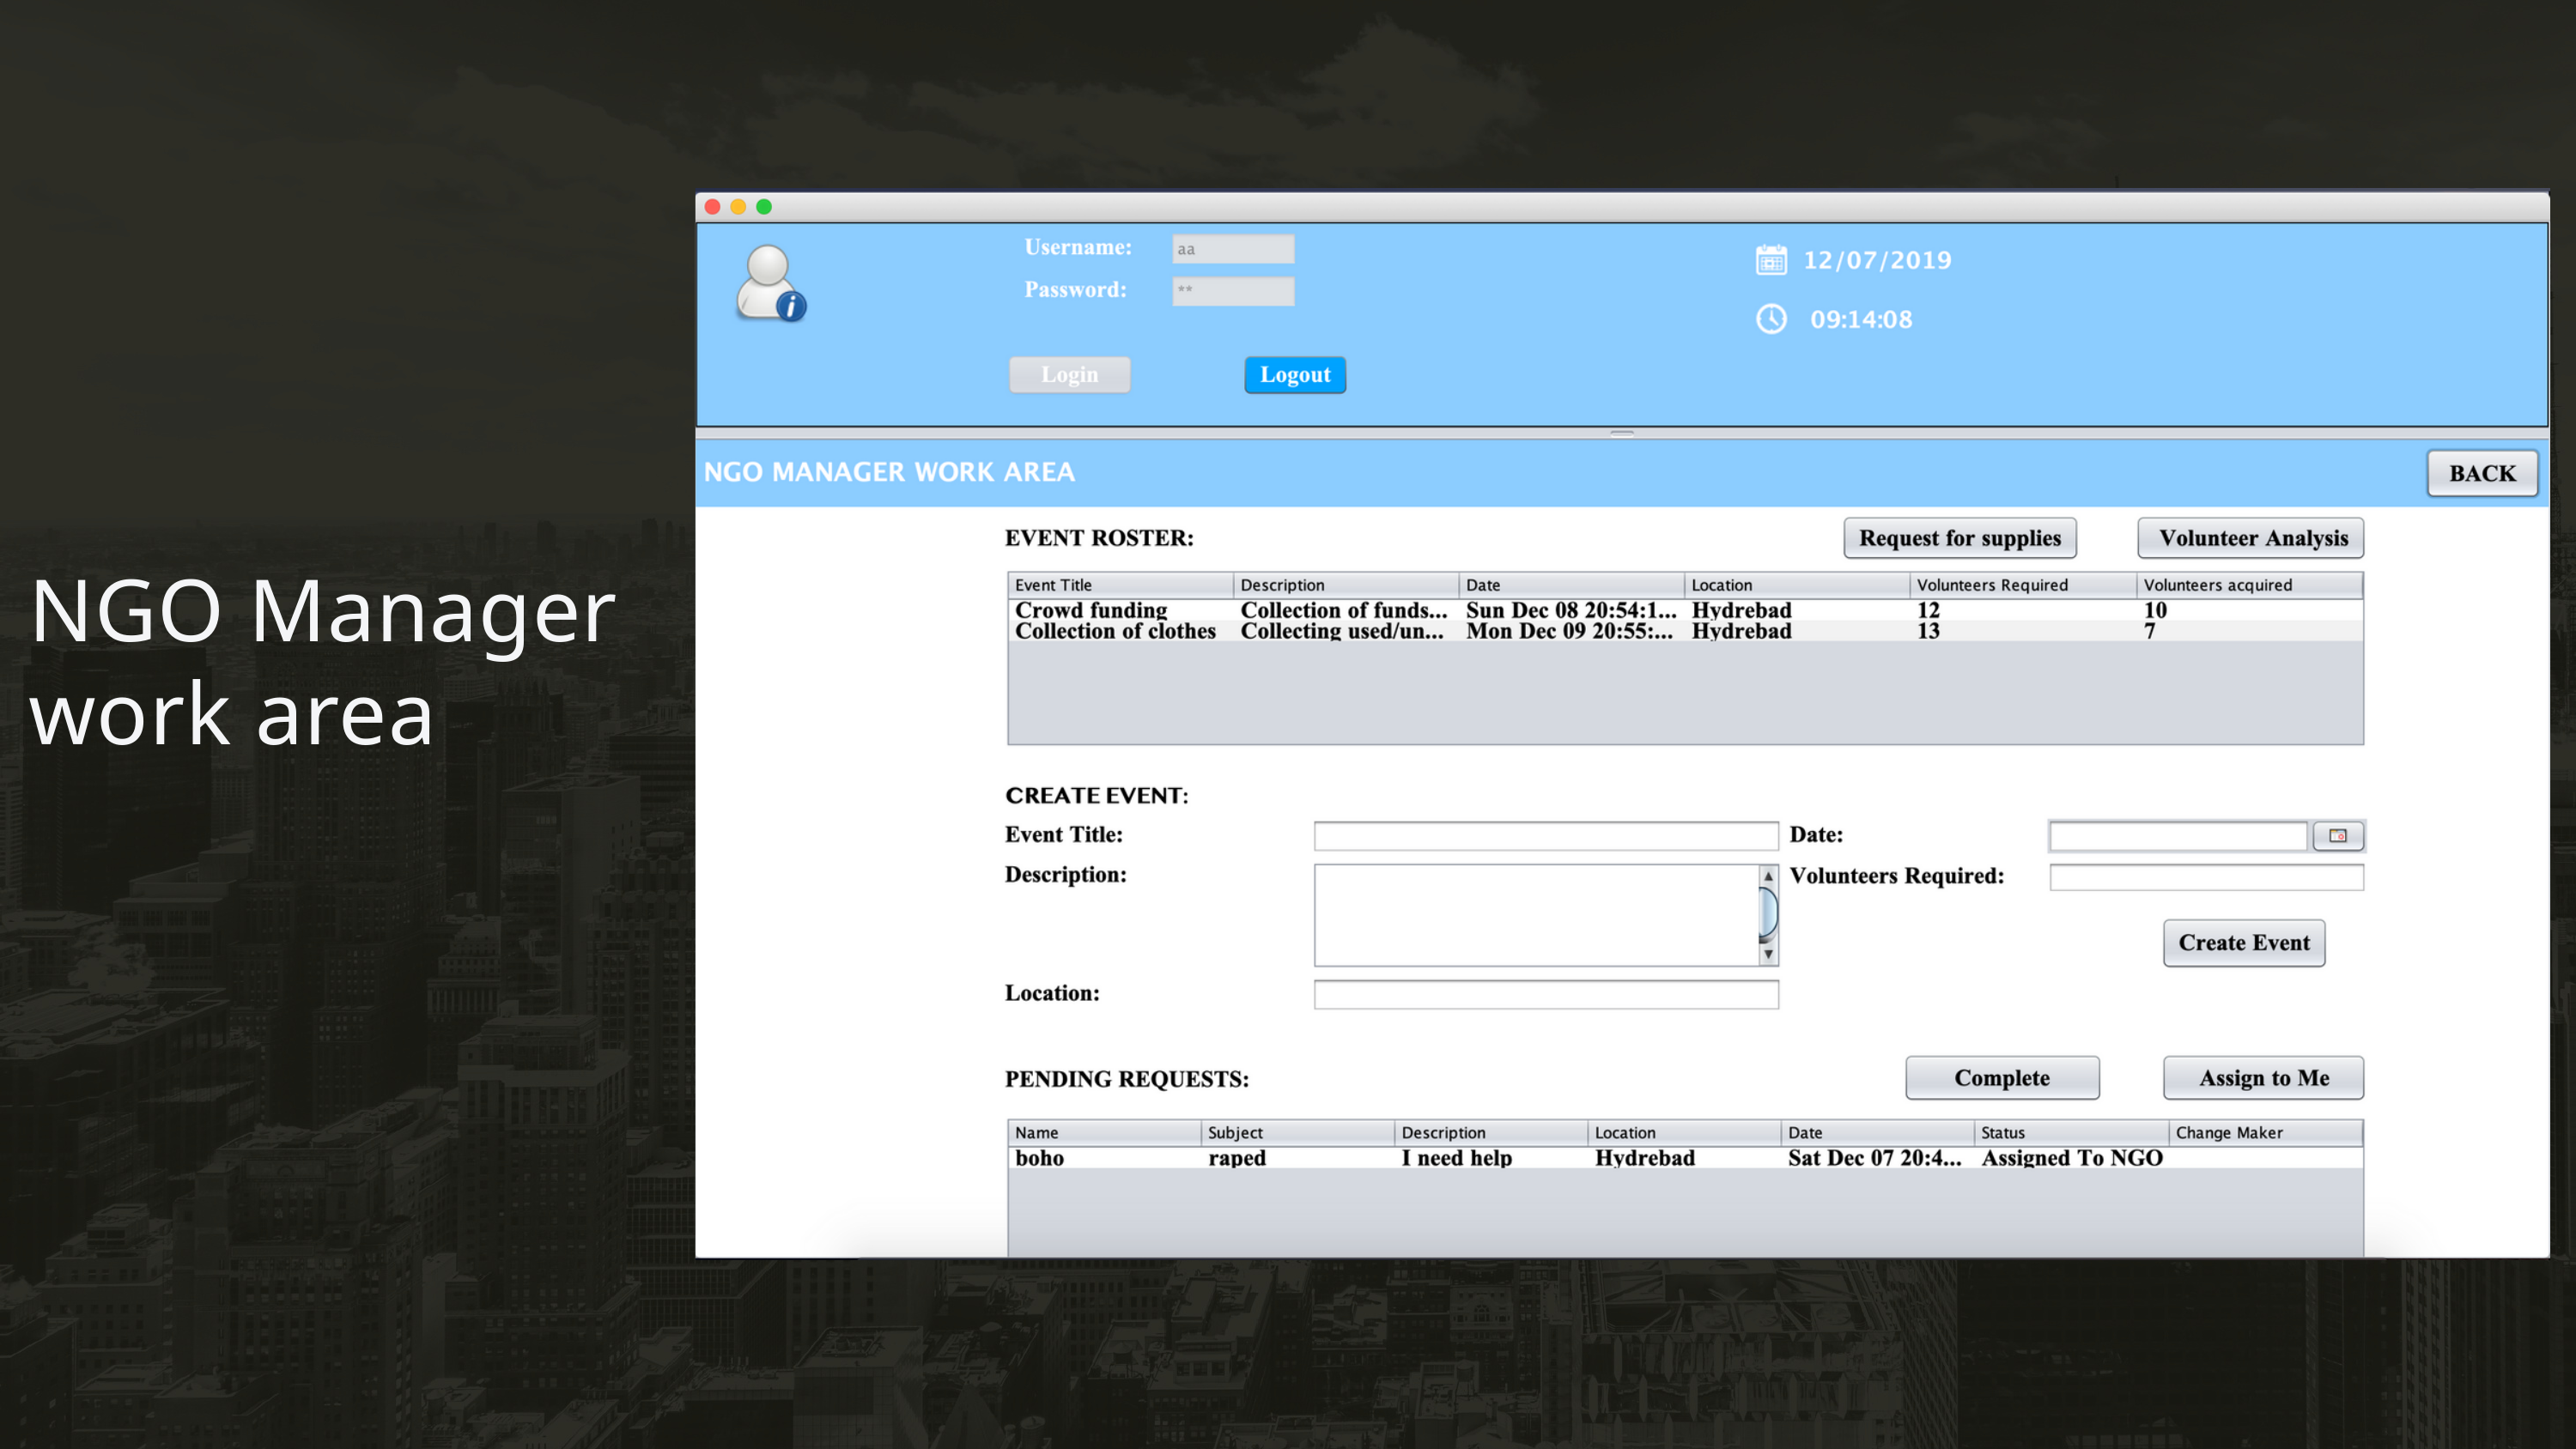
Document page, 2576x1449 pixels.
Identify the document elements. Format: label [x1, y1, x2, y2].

picture [0, 0, 2576, 1449]
text_box [28, 555, 691, 893]
